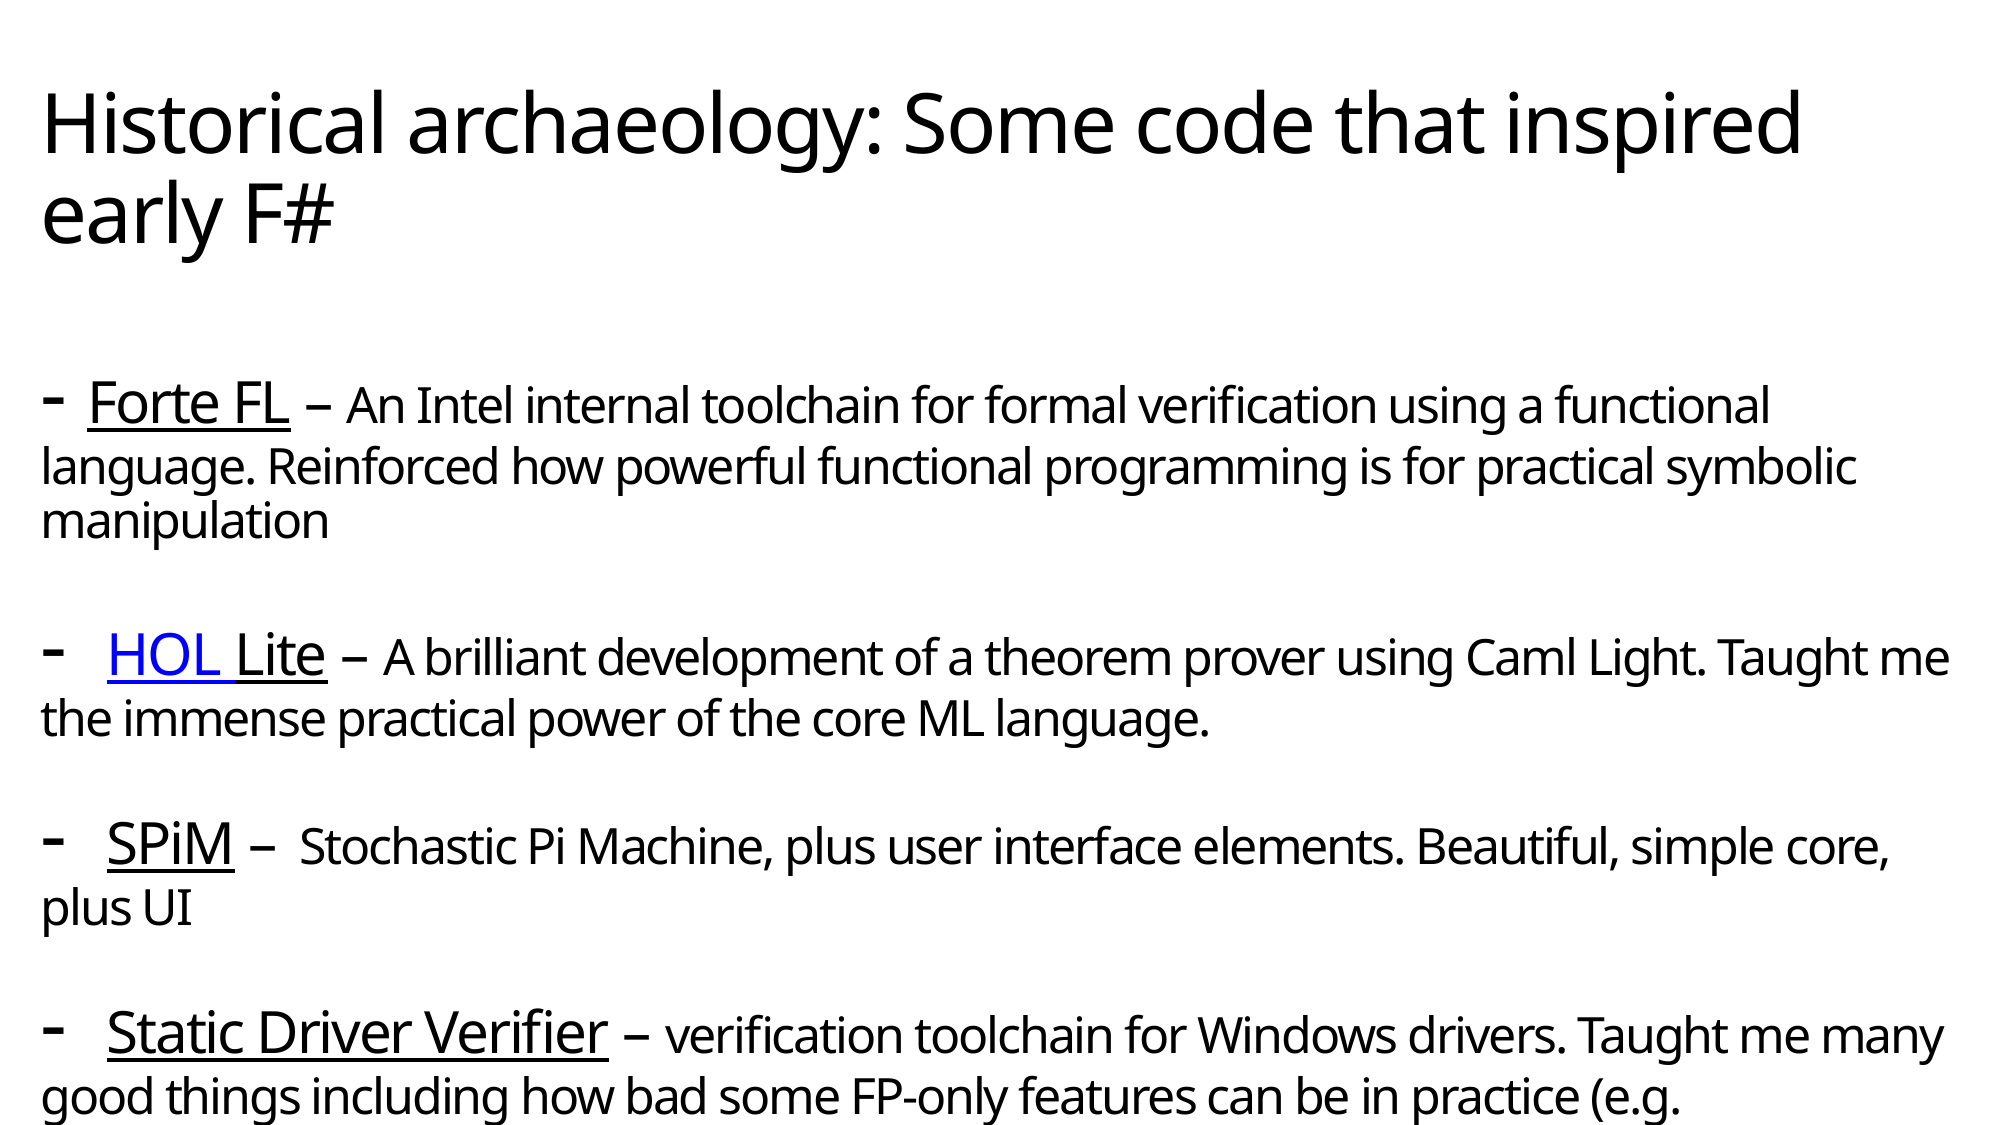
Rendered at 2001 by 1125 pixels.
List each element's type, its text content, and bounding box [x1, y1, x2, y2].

title Historical archaeology: Some code that inspired early F# - Forte FL – An Intel internal toolchain for formal verification using a functional language. Reinforced how powerful functional programming is for practical symbolic manipulation - HOL Lite – A brilliant development of a theorem prover using Caml Light. Taught me the immense practical power of the core ML language. - SPiM – Stochastic Pi Machine, plus user interface elements. Beautiful, simple core, plus UI - Static Driver Verifier – verification toolchain for Windows drivers. Taught me many good things including how bad some FP-only features can be in practice (e.g. unencapsulated mutable records) [40, 81, 1970, 1048]
